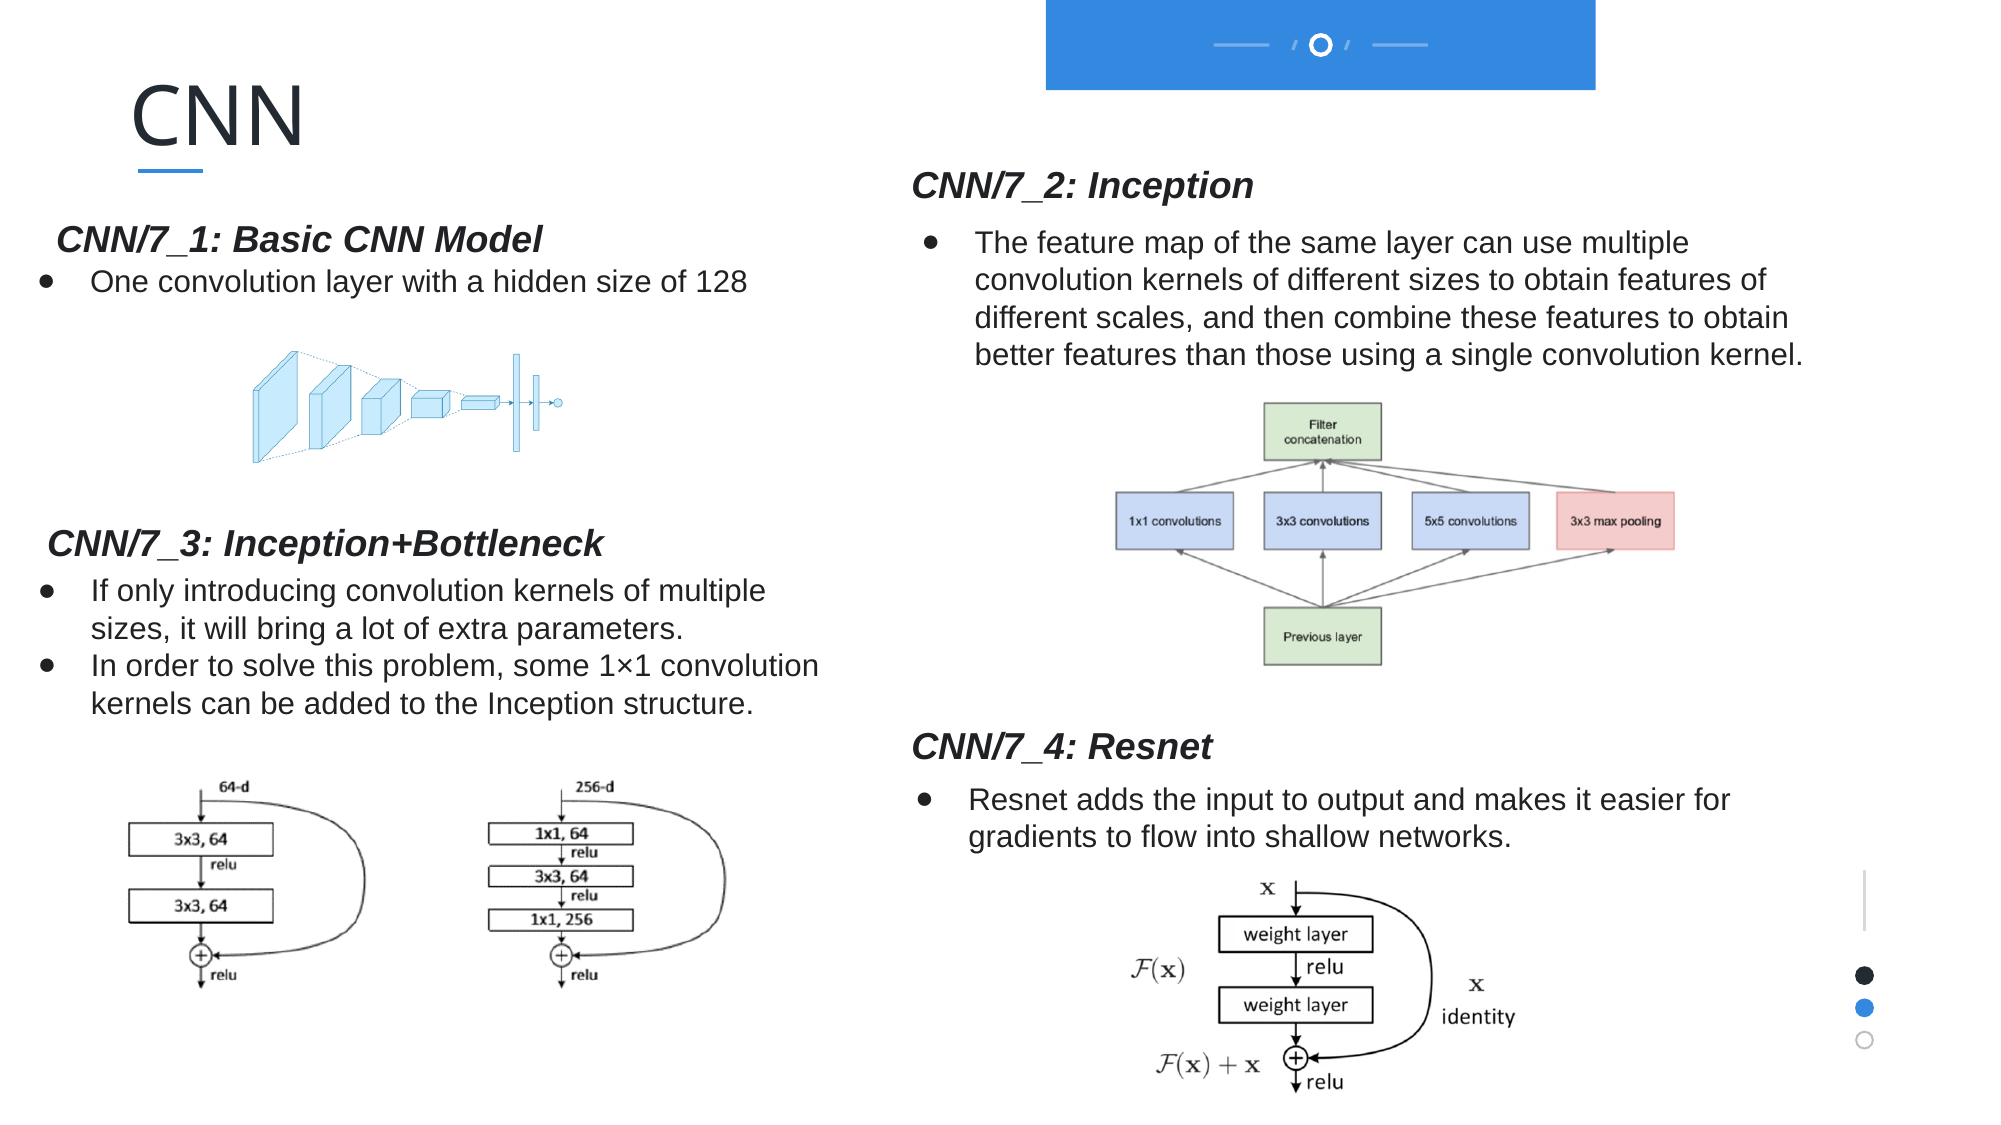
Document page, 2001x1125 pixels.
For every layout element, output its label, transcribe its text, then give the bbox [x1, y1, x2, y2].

text_box The feature map of the same layer can use multiple convolution kernels of different sizes to obtain features of different scales, and then combine these features to obtain better features than those using a single convolution kernel. [884, 206, 1854, 387]
text_box [1045, 0, 1596, 91]
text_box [1292, 34, 1350, 44]
text_box One convolution layer with a hidden size of 128 [0, 245, 884, 314]
picture [1116, 856, 1525, 1100]
text_box [1856, 1031, 1873, 1049]
text_box [1856, 967, 1873, 984]
text_box CNN/7_4: Resnet [896, 691, 1294, 763]
text_box CNN [114, 54, 704, 170]
text_box [1856, 999, 1873, 1017]
text_box CNN/7_1: Basic CNN Model [41, 184, 631, 245]
picture [1091, 388, 1682, 673]
picture [115, 754, 739, 998]
text_box CNN/7_2: Inception [896, 131, 1650, 222]
text_box Resnet adds the input to output and makes it easier for gradients to flow into shallow networks. [878, 763, 1848, 869]
text_box If only introducing convolution kernels of multiple sizes, it will bring a lot of extra parameters. In order to solve this problem, some 1×1 convolution kernels can be added to the Inception structure. [0, 555, 854, 736]
picture [249, 349, 569, 467]
text_box CNN/7_3: Inception+Bottleneck [32, 489, 786, 555]
